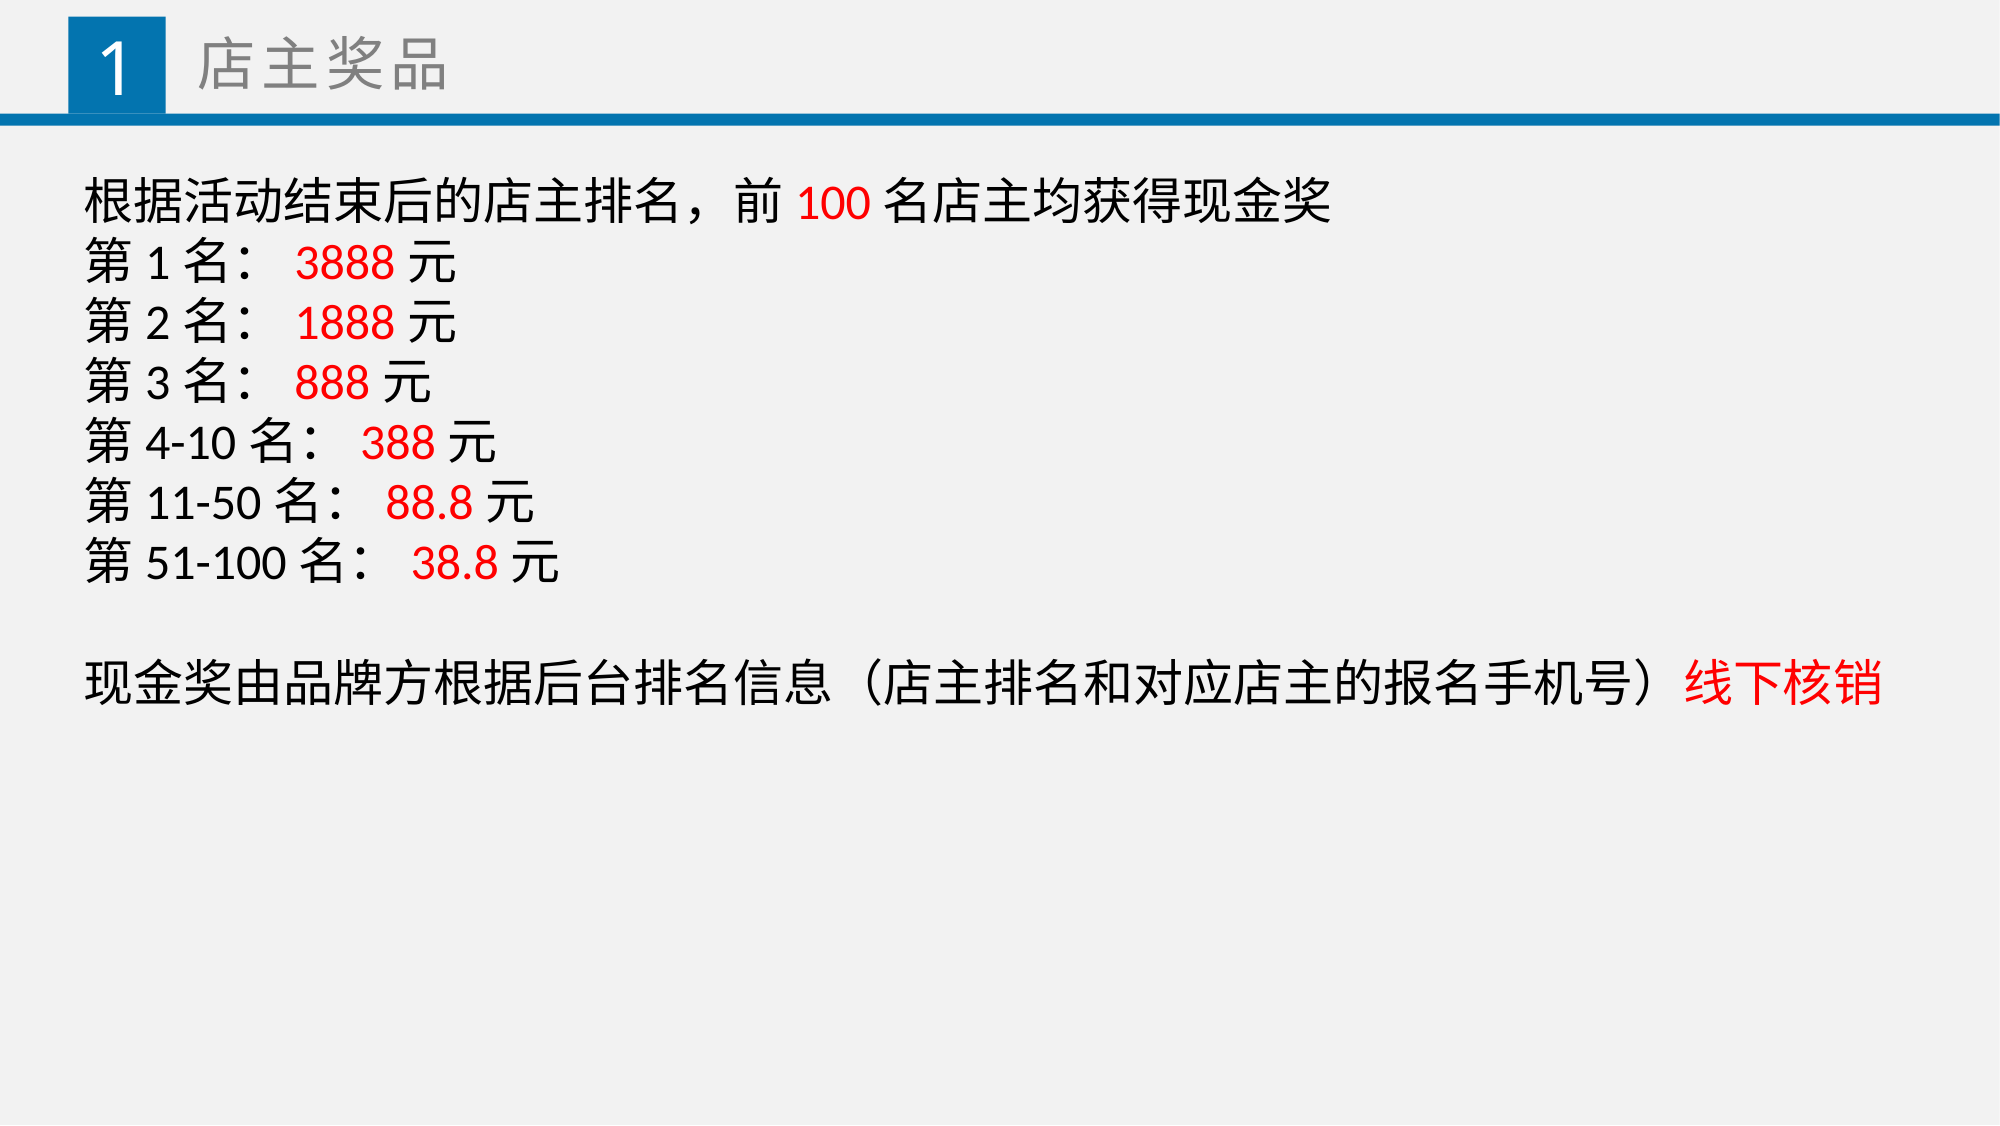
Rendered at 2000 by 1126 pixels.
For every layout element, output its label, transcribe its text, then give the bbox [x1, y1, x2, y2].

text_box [0, 16, 2000, 126]
text_box 现金奖由品牌方根据后台排名信息（店主排名和对应店主的报名手机号）线下核销 [68, 644, 1953, 720]
text_box 根据活动结束后的店主排名，前100名店主均获得现金奖 第1名：3888元 第2名：1888元 第3名：888元 第4-10名：388元 第11-50名：88.8元 第51-100名：38.8元 [68, 162, 1359, 597]
